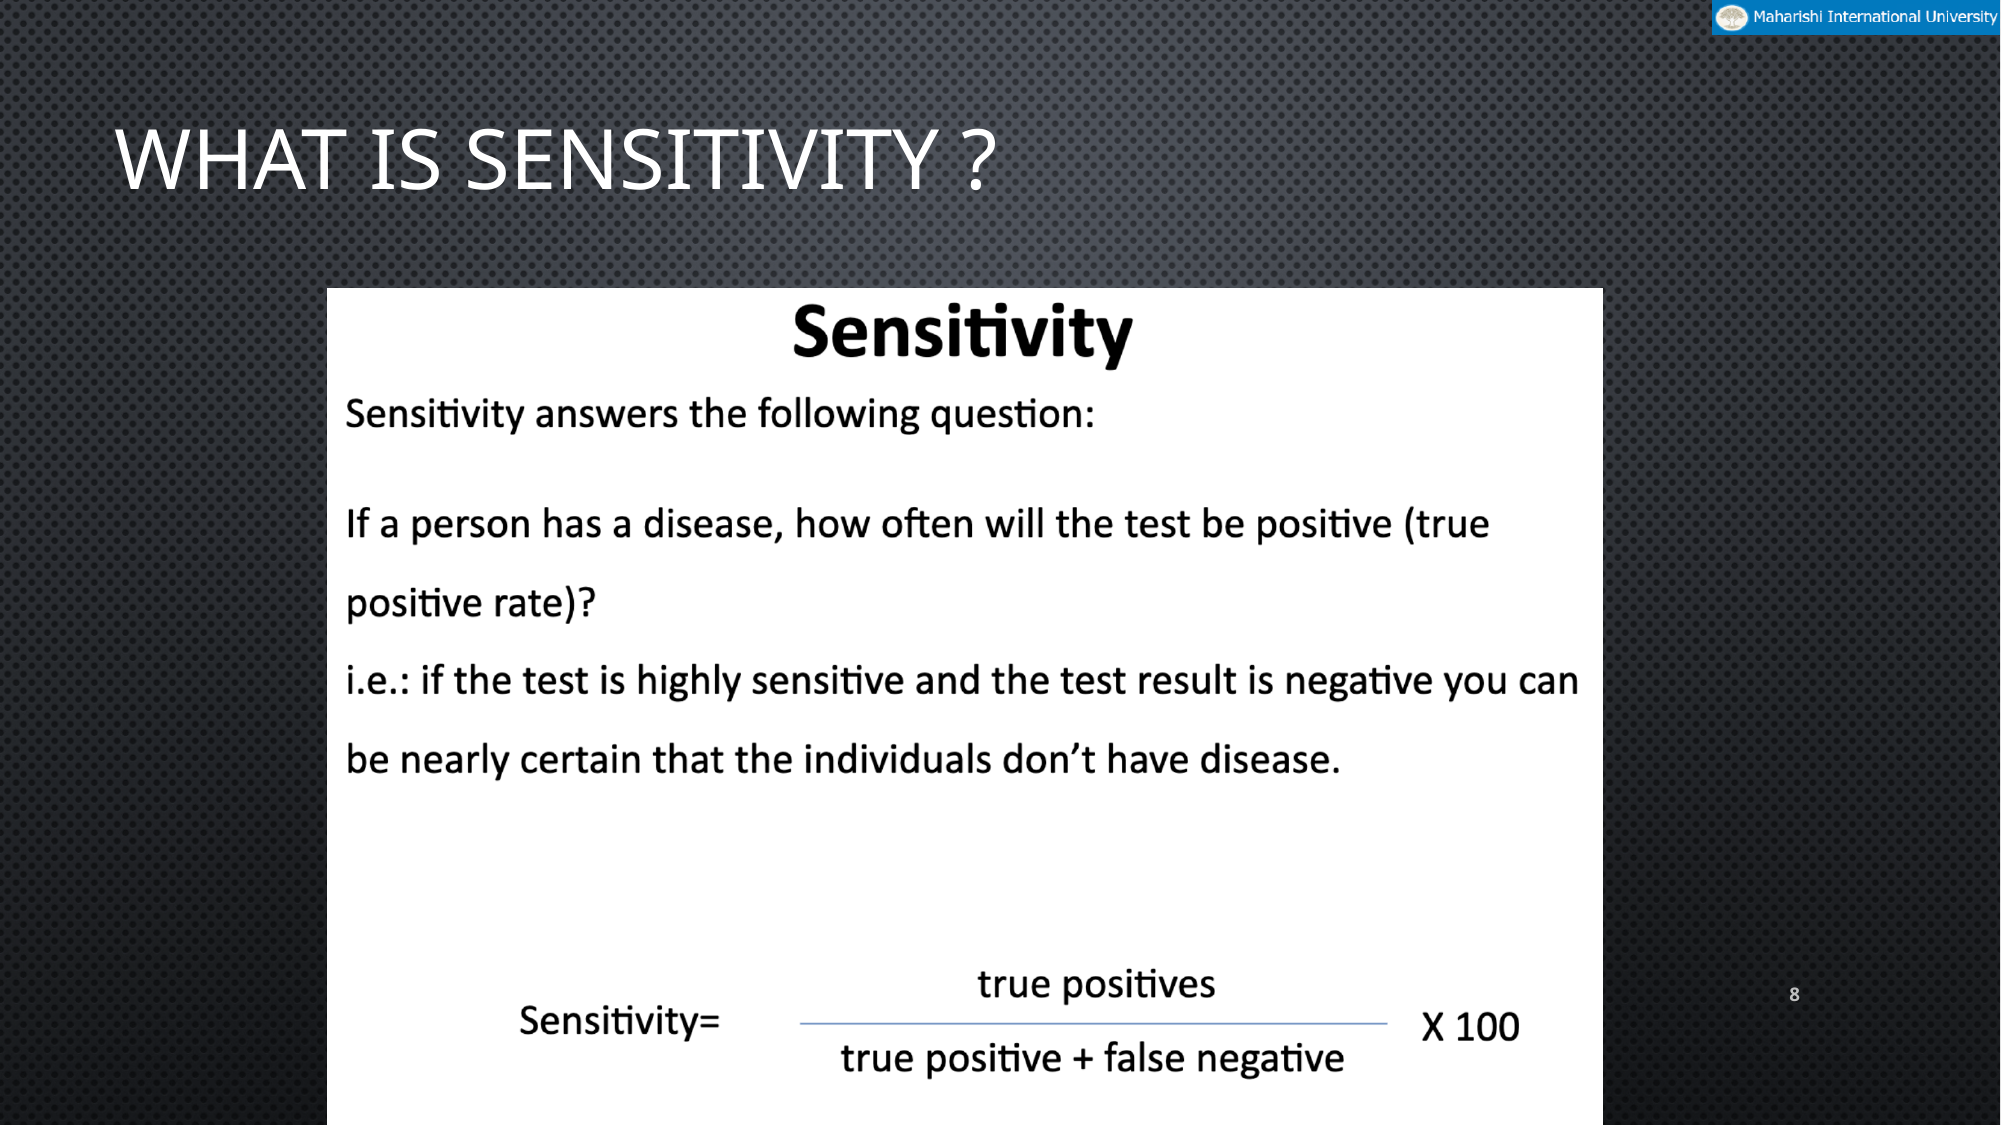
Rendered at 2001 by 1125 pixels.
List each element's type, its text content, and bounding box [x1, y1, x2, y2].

slide_number 8 [1724, 965, 1816, 1025]
picture [1725, 0, 2000, 35]
title What is sensitivity ? [99, 0, 1725, 313]
picture [327, 288, 1604, 1125]
